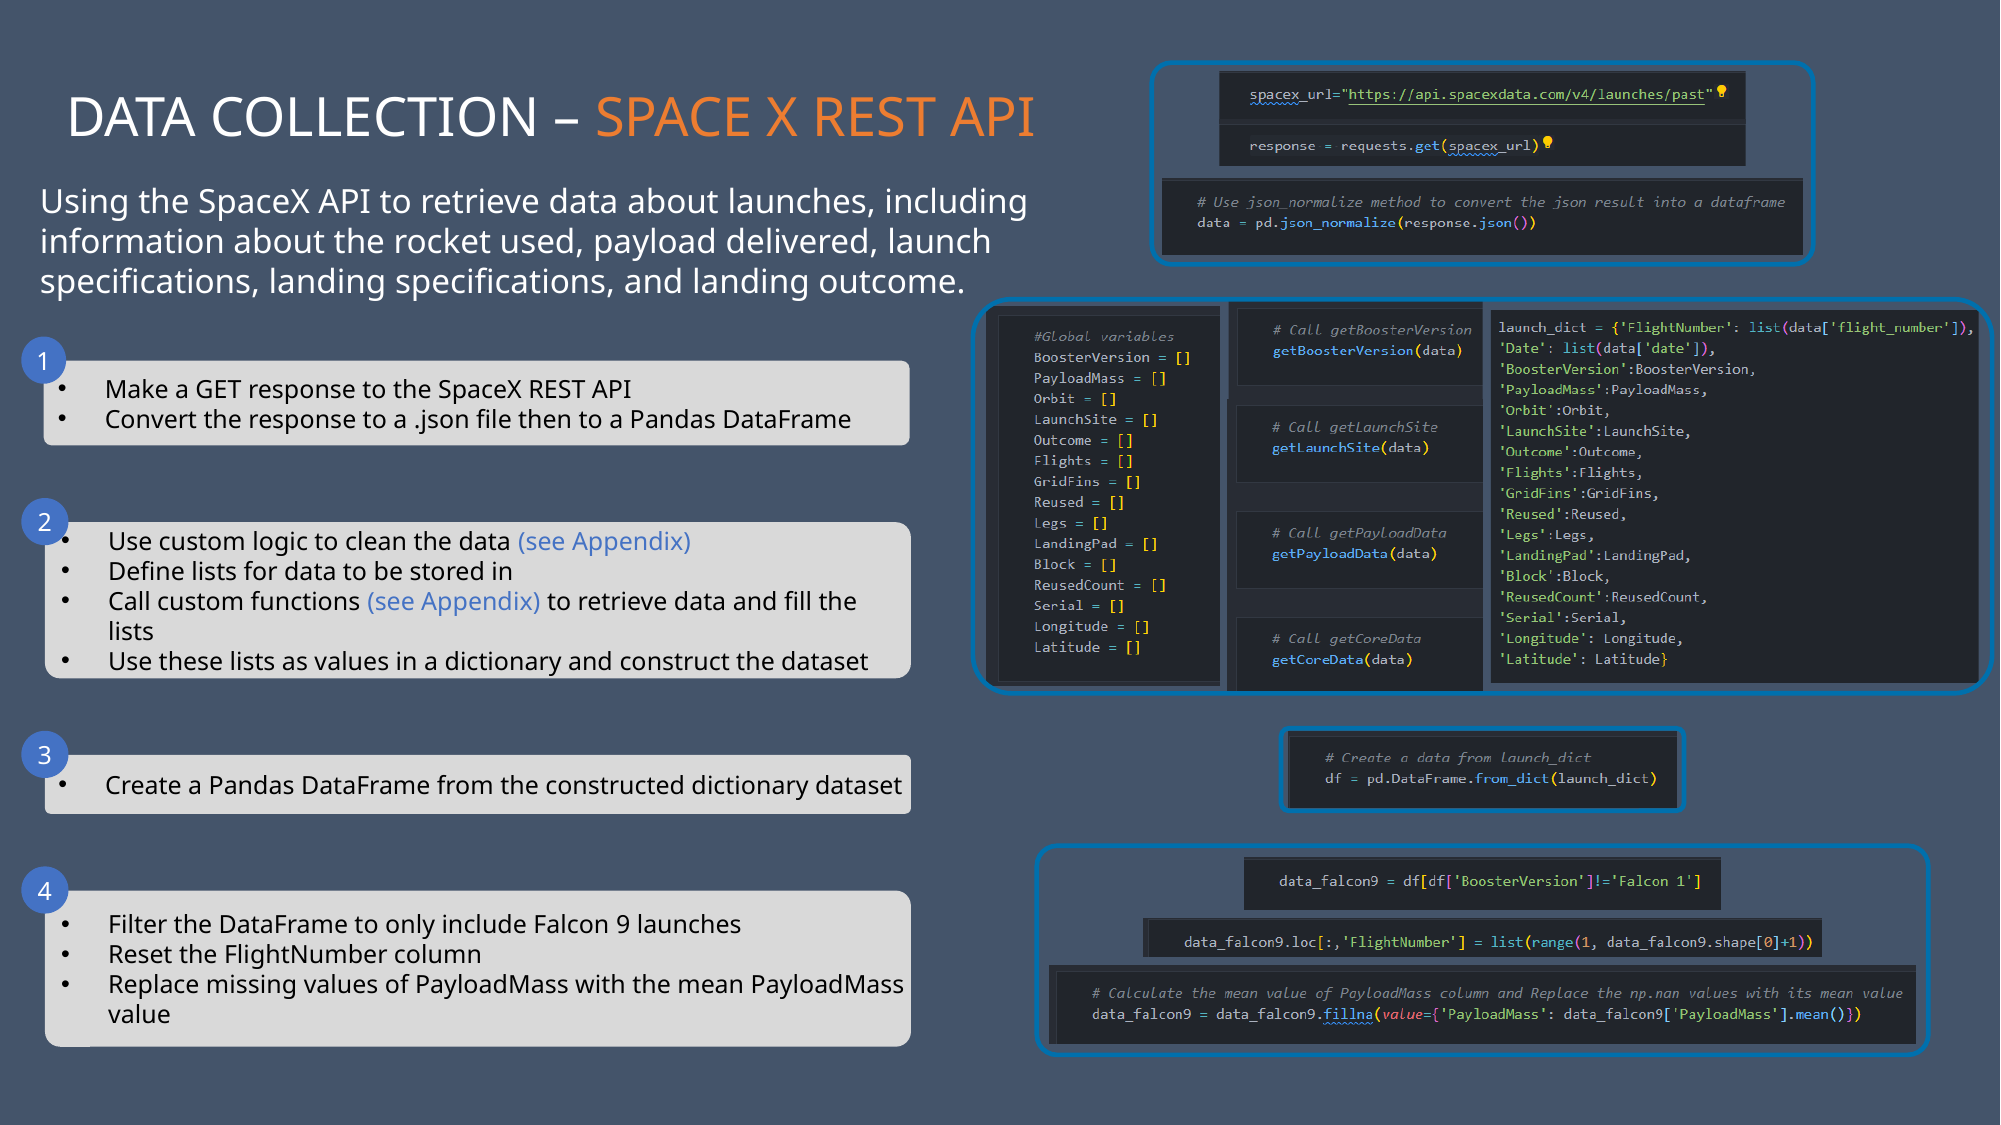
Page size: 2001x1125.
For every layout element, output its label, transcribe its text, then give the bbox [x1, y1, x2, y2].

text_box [972, 299, 1993, 694]
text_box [1280, 728, 1685, 811]
text_box Using the SpaceX API to retrieve data about launches, including information about the rocket used, payload delivered, launch specifications, landing specifications, and landing outcome. [25, 172, 1086, 308]
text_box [21, 336, 911, 1047]
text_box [1036, 845, 1929, 1055]
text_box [1151, 62, 1814, 265]
text_box DATA COLLECTION – space x REST api [66, 30, 1863, 149]
